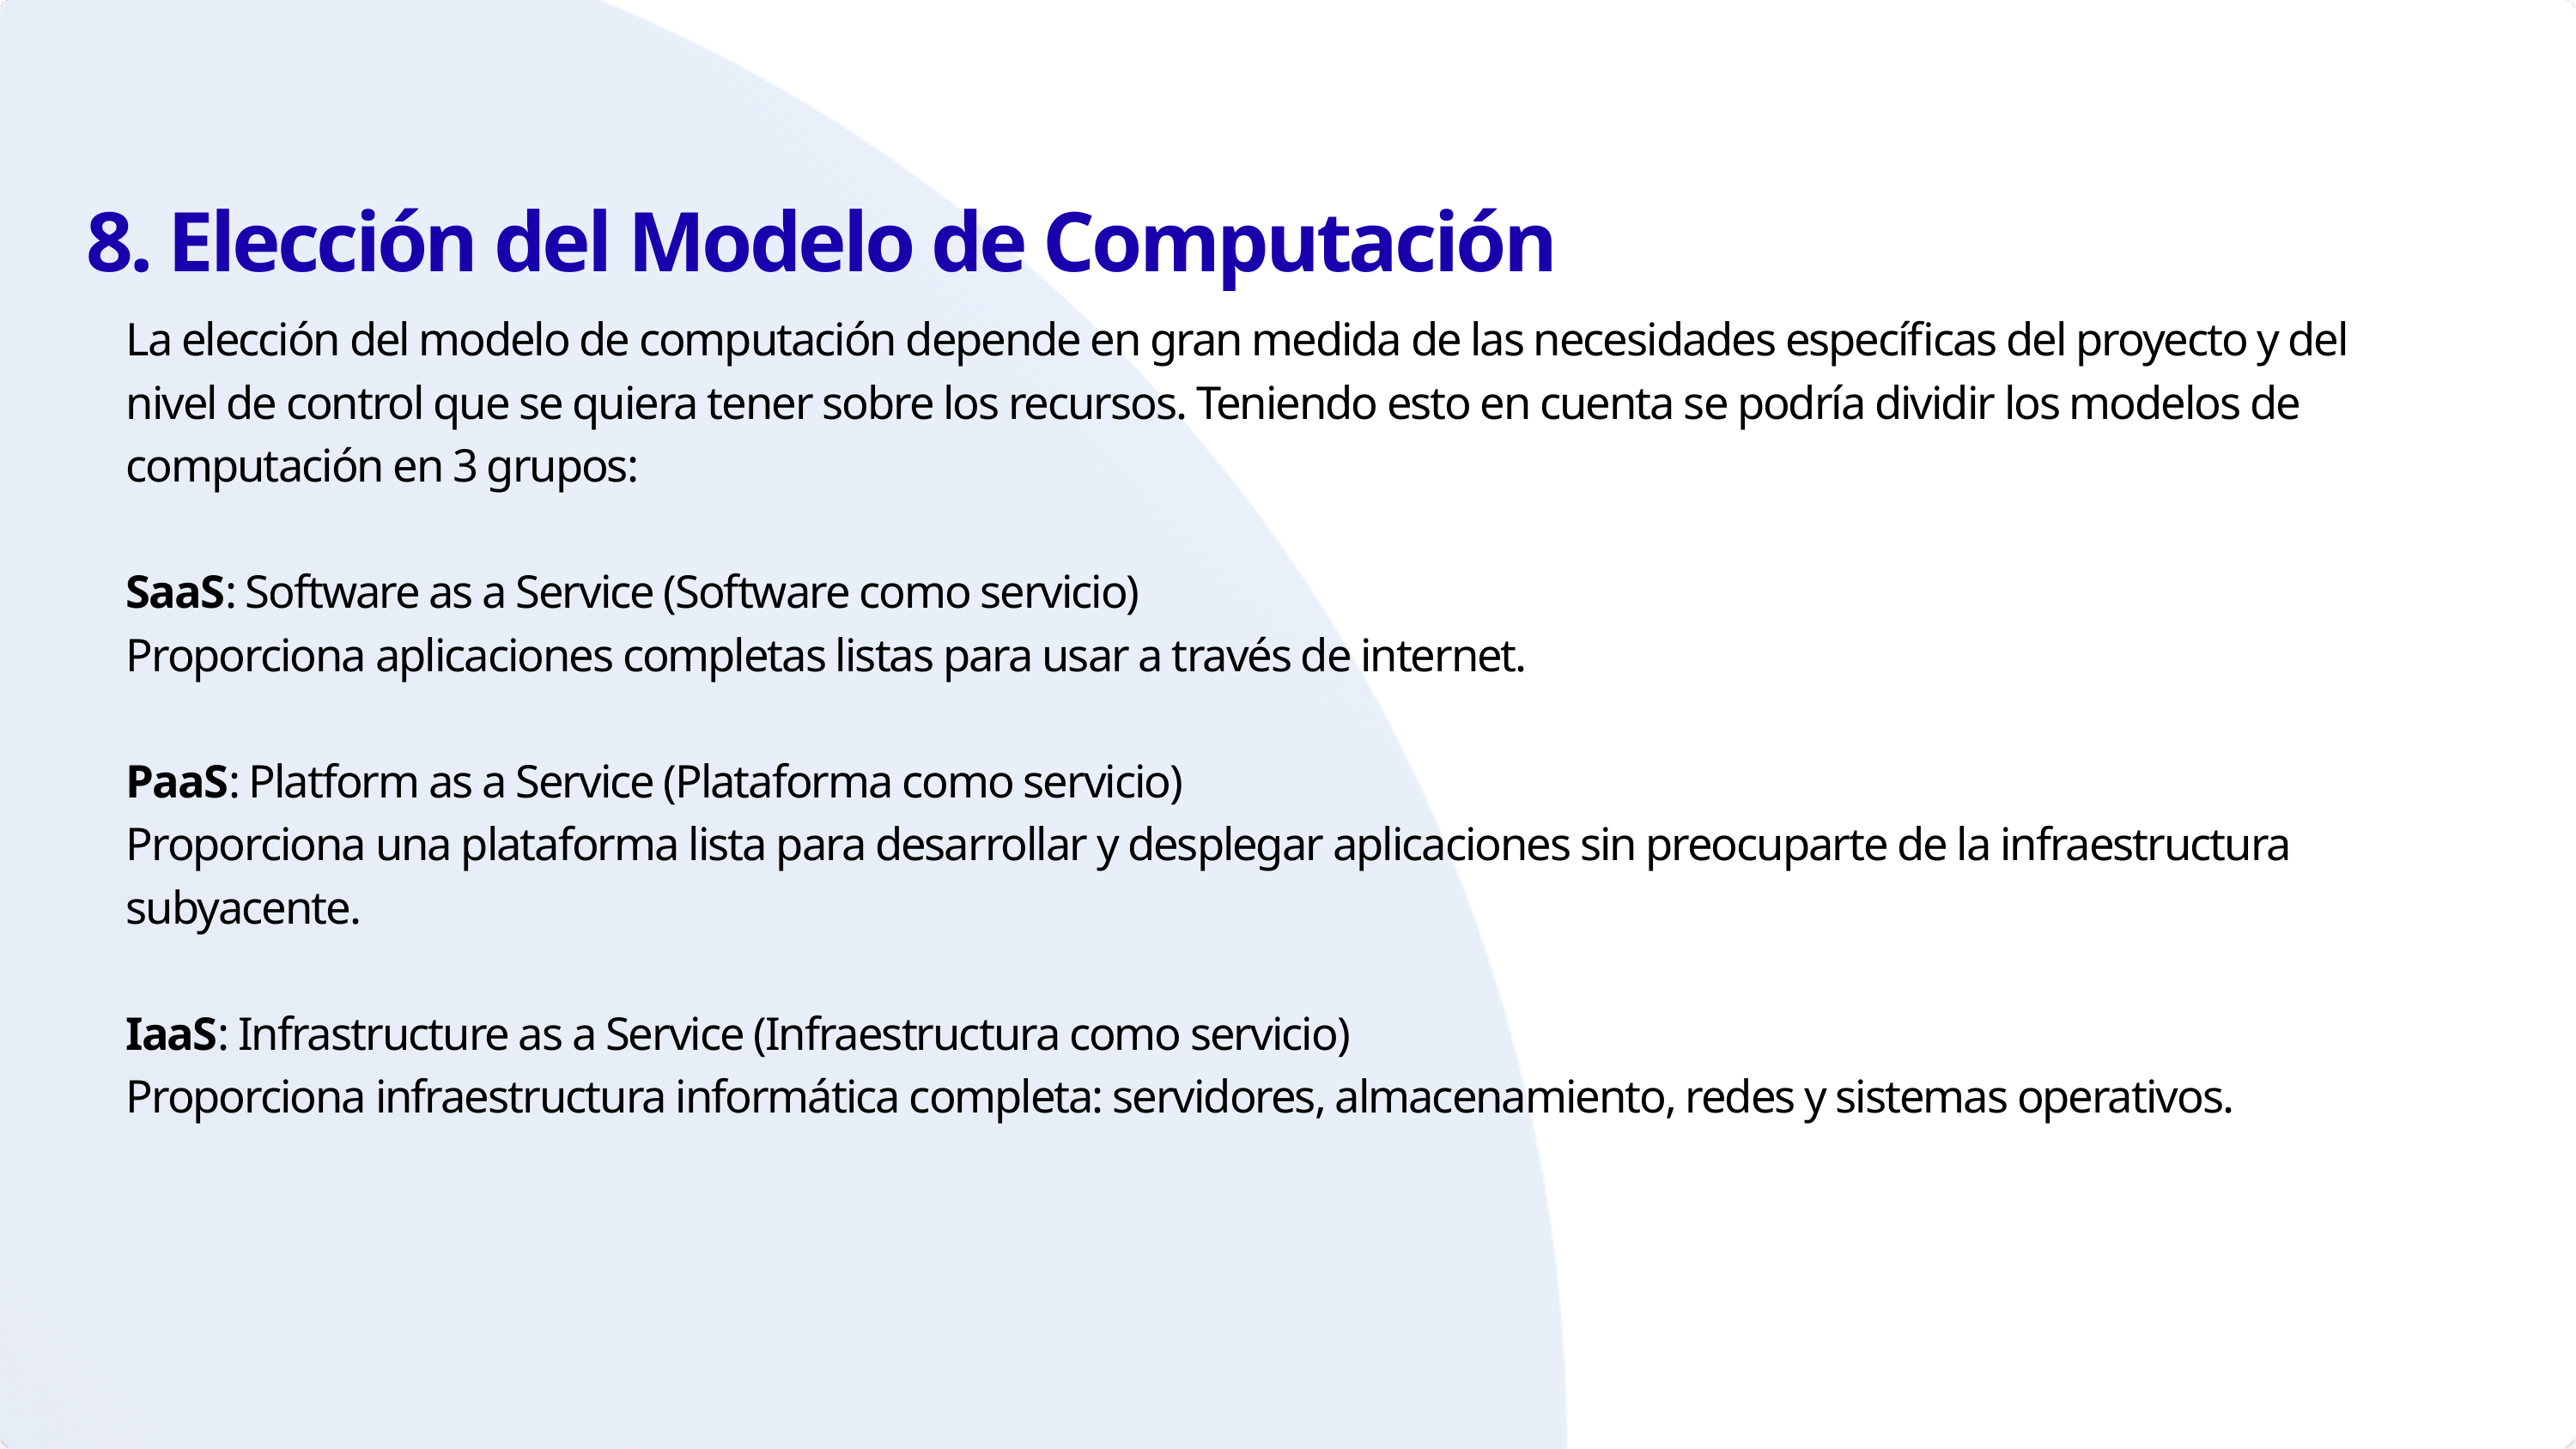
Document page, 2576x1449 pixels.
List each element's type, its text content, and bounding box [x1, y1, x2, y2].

text_box 8. Elección del Modelo de Computación [74, 173, 1571, 288]
text_box [0, 0, 2576, 1449]
text_box La elección del modelo de computación depende en gran medida de las necesidades específicas del proyecto y del nivel de control que se quiera tener sobre los recursos. Teniendo esto en cuenta se podría dividir los modelos de computación en 3 grupos: SaaS: Software as a Service (Software como servicio) Proporciona aplicaciones completas listas para usar a través de internet. PaaS: Platform as a Service (Plataforma como servicio) Proporciona una plataforma lista para desarrollar y desplegar aplicaciones sin preocuparte de la infraestructura subyacente. IaaS: Infrastructure as a Service (Infraestructura como servicio) Proporciona infraestructura informática completa: servidores, almacenamiento, redes y sistemas operativos. [125, 301, 2432, 1237]
